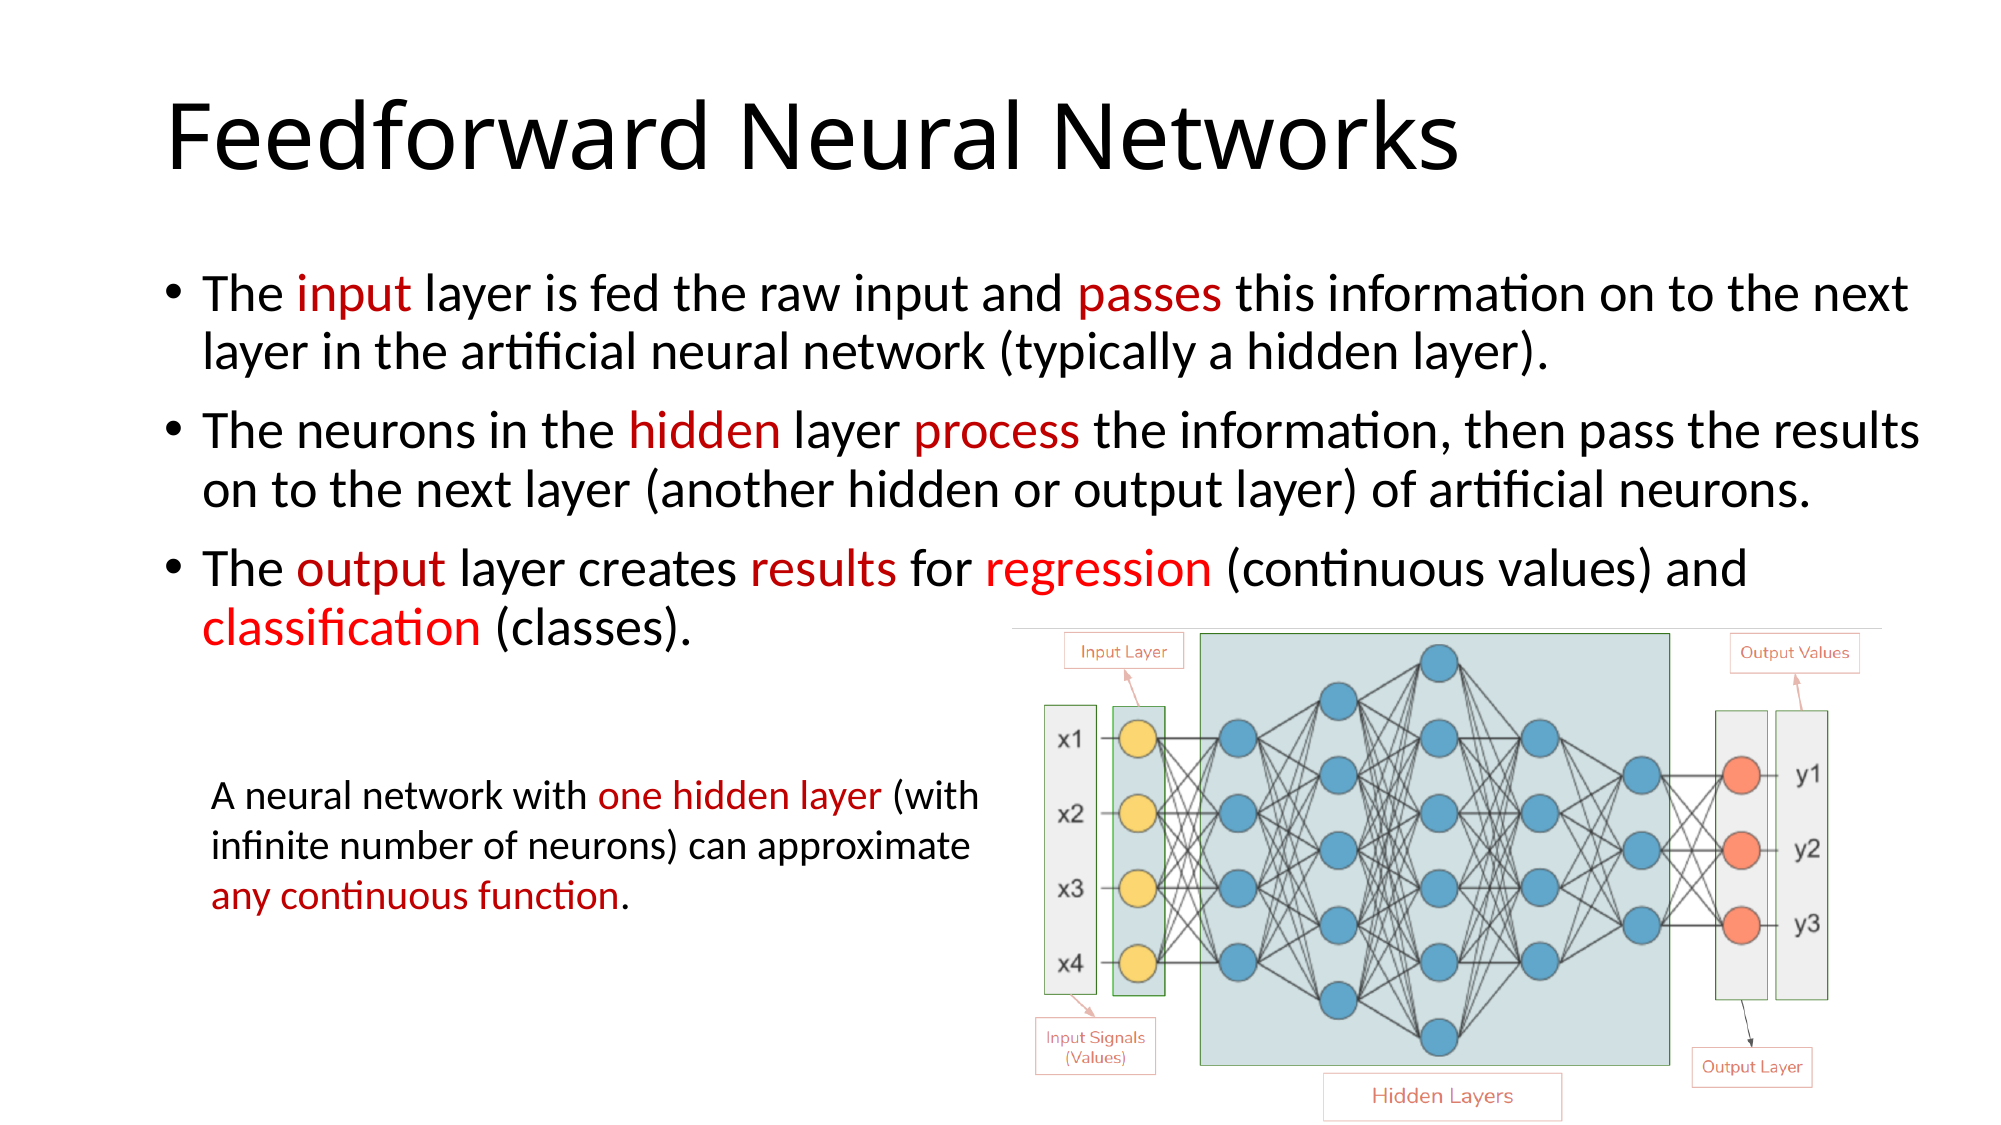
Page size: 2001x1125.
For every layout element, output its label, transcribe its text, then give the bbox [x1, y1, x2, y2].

text_box A neural network with one hidden layer (with infinite number of neurons) can approximate any continuous function. [196, 760, 1012, 925]
picture [1012, 628, 1882, 1125]
list The input layer is fed the raw input and passes this information on to the next layer in the artificial neural network (typically a hidden layer). The neurons in the hidden layer process the information, then pass the results on to the next layer (another hidden or output layer) of artificial neurons. The output layer creates results for regression (continuous values) and classification (classes). [149, 256, 1983, 950]
title Feedforward Neural Networks [149, 48, 1851, 233]
